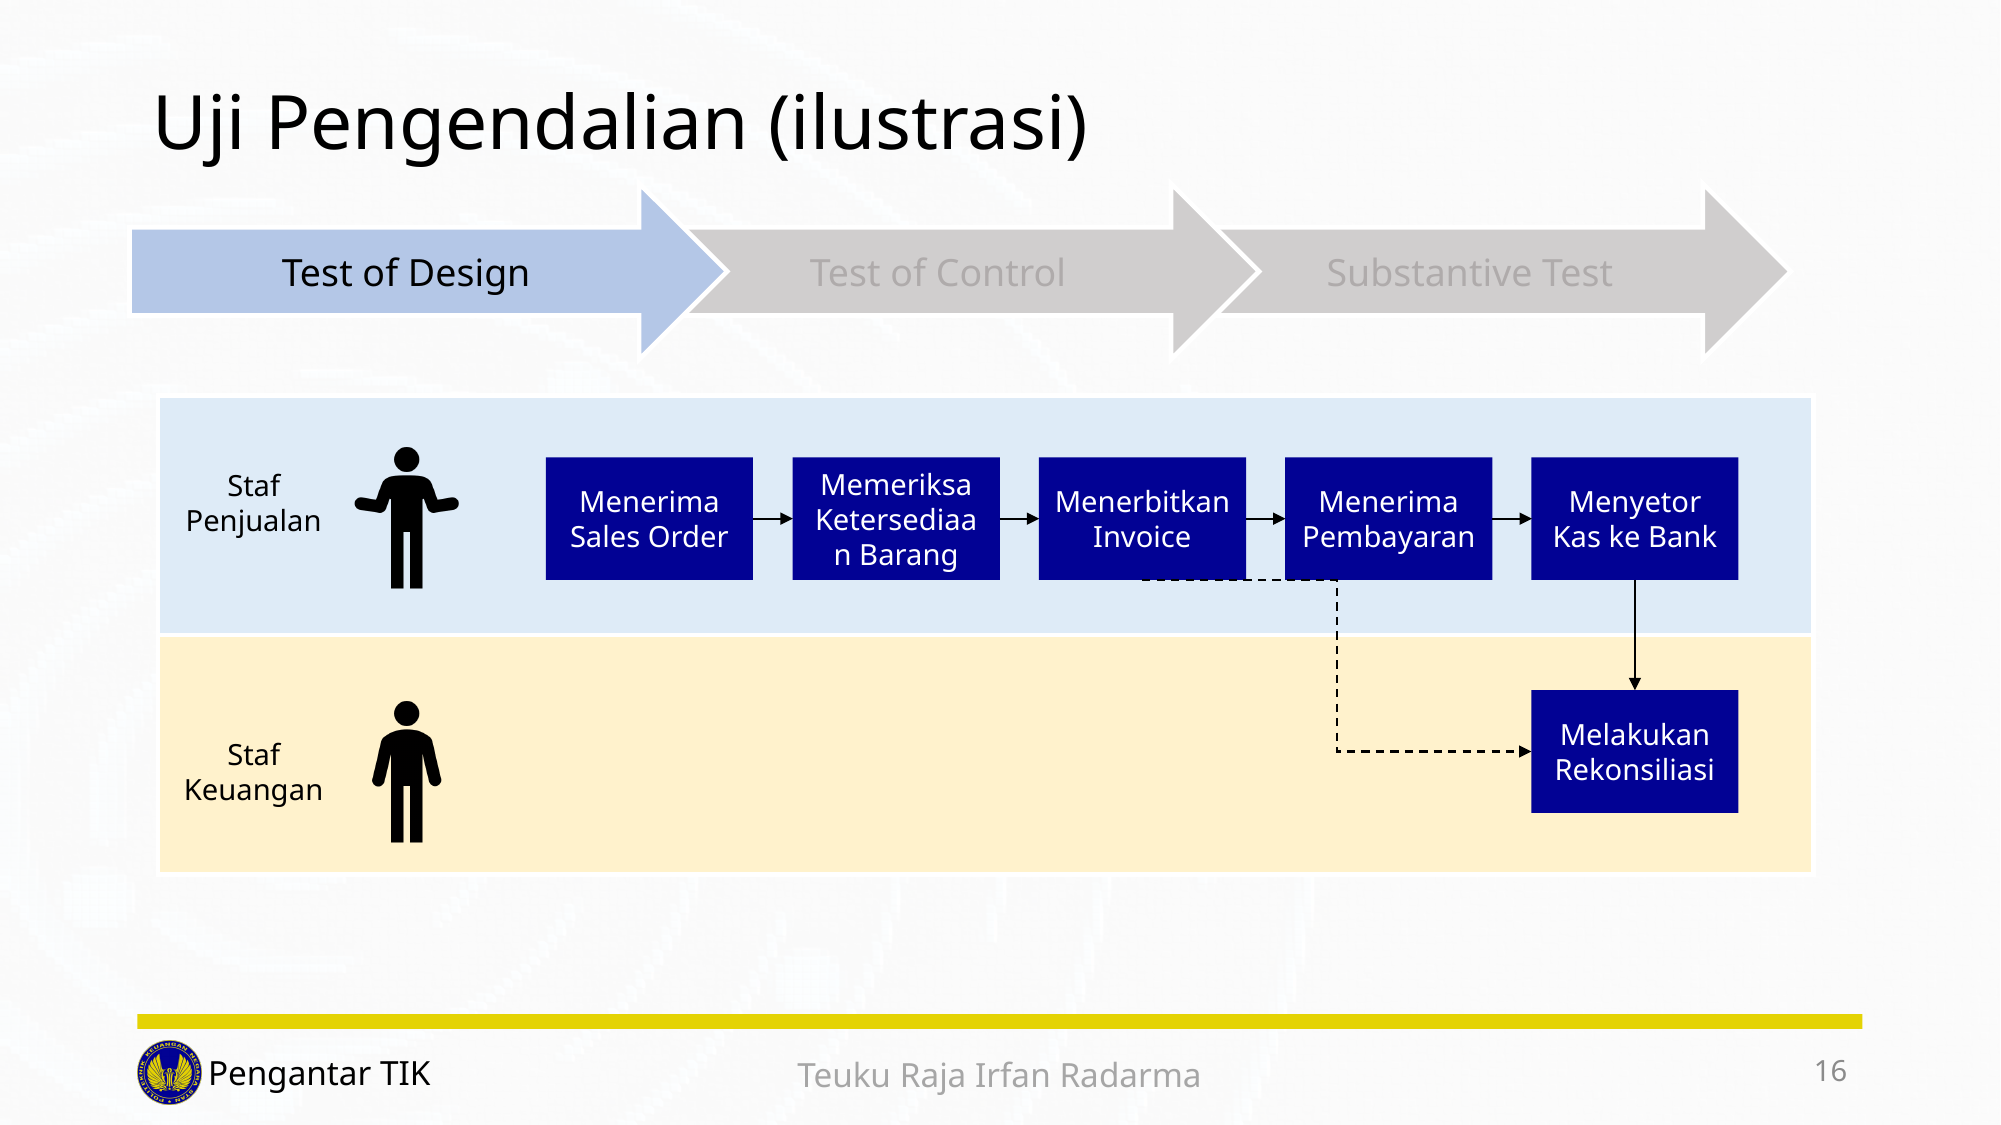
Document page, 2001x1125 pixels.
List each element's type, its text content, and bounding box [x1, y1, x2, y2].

text_box Test of Control [685, 180, 1261, 363]
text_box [1142, 579, 1532, 752]
text_box Memeriksa Ketersediaan Barang [792, 456, 1001, 581]
text_box Menyetor Kas ke Bank [1530, 456, 1739, 581]
slide_number 16 [1412, 1042, 1863, 1103]
text_box Test of Design [128, 180, 729, 363]
text_box Melakukan Rekonsiliasi [1530, 689, 1739, 814]
picture [331, 696, 482, 847]
text_box [157, 634, 1815, 876]
text_box Staf Keuangan [169, 728, 331, 814]
text_box Menerbitkan Invoice [1038, 456, 1247, 581]
title Uji Pengendalian (ilustrasi) [137, 59, 1863, 192]
text_box Menerima Pembayaran [1284, 456, 1493, 579]
text_box Menerima Sales Order [545, 456, 754, 581]
text_box [157, 394, 1815, 634]
text_box Staf Penjualan [170, 460, 331, 545]
text_box Substantive Test [1216, 180, 1793, 363]
picture [331, 442, 482, 593]
picture [137, 1040, 202, 1105]
